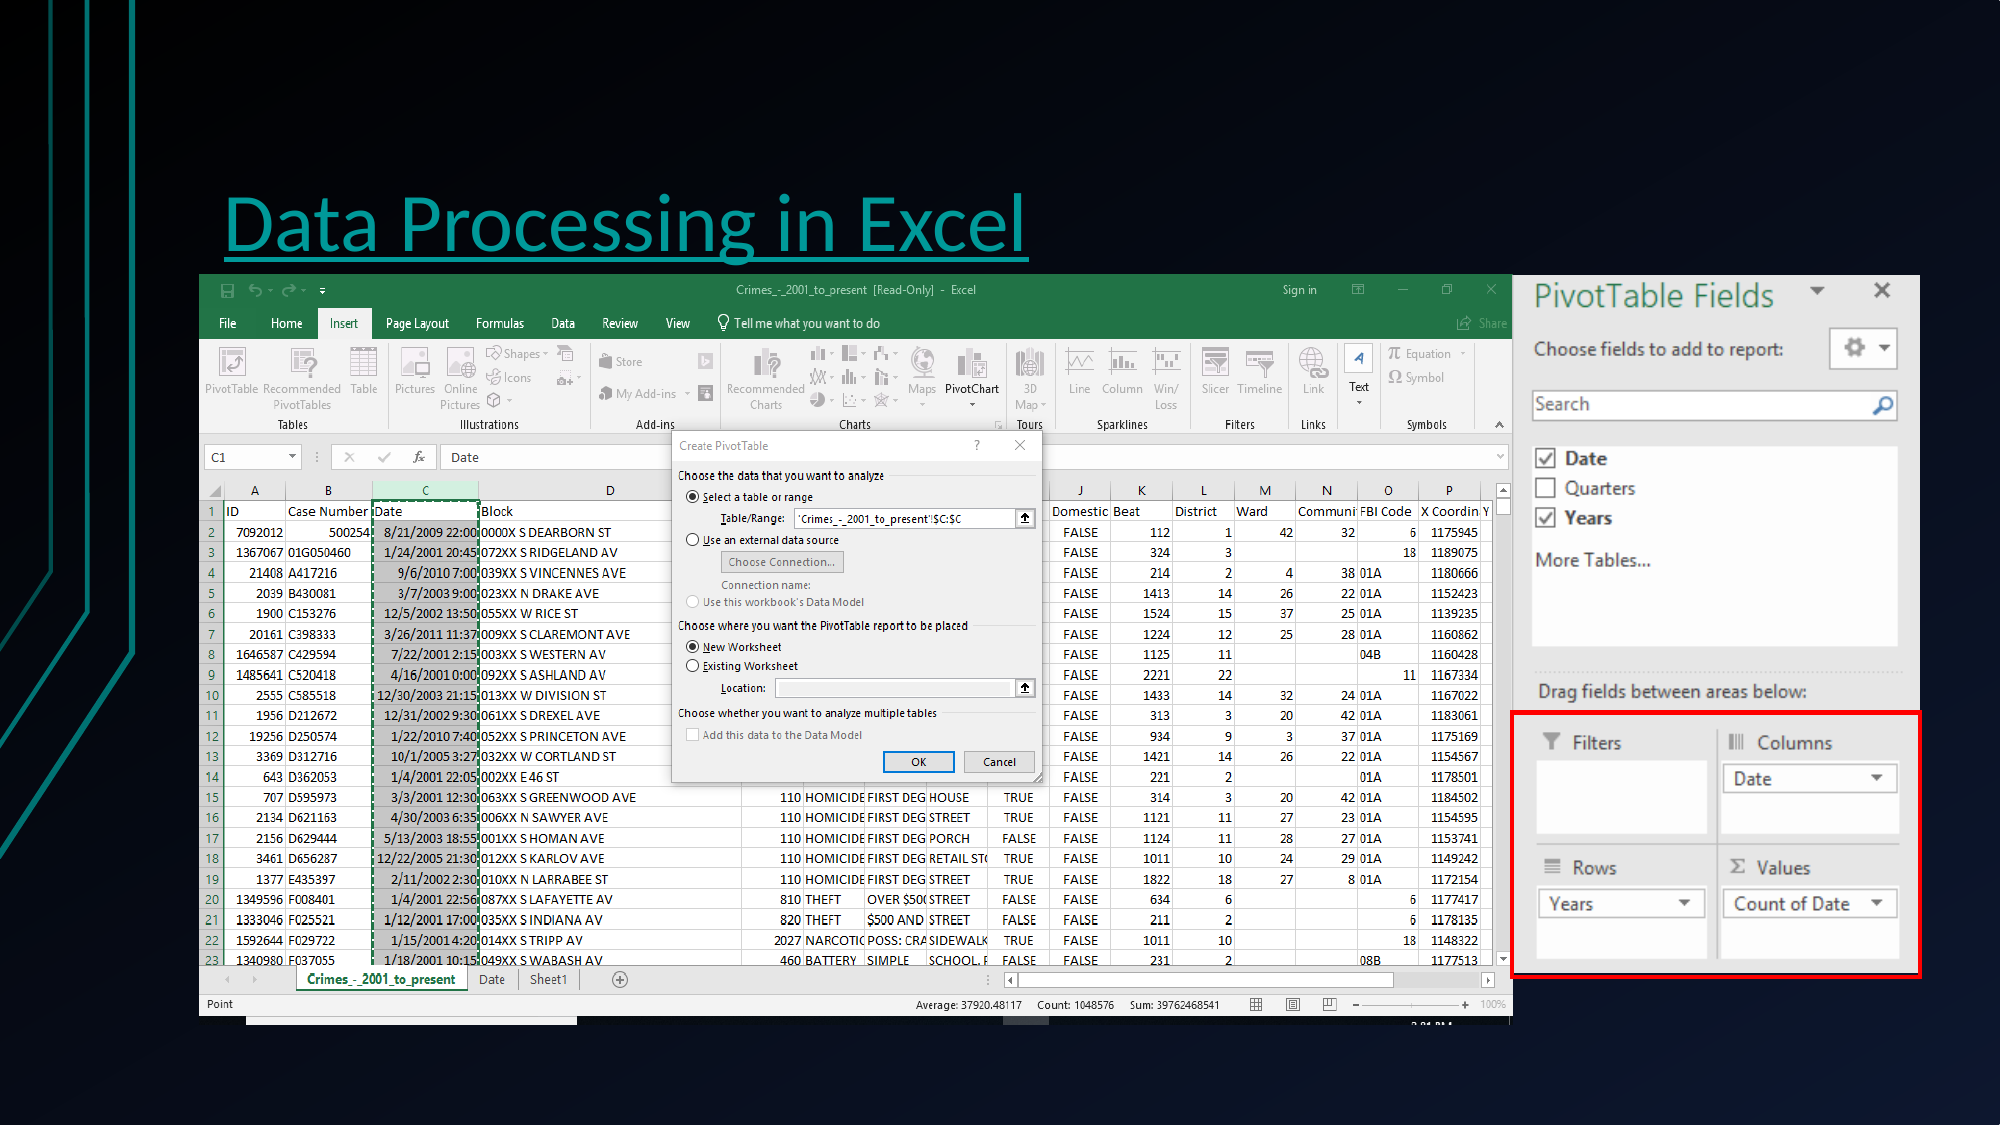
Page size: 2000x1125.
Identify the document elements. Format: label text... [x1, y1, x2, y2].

title Data Processing in Excel [203, 78, 1904, 273]
picture [1511, 274, 1920, 973]
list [199, 274, 1513, 1026]
